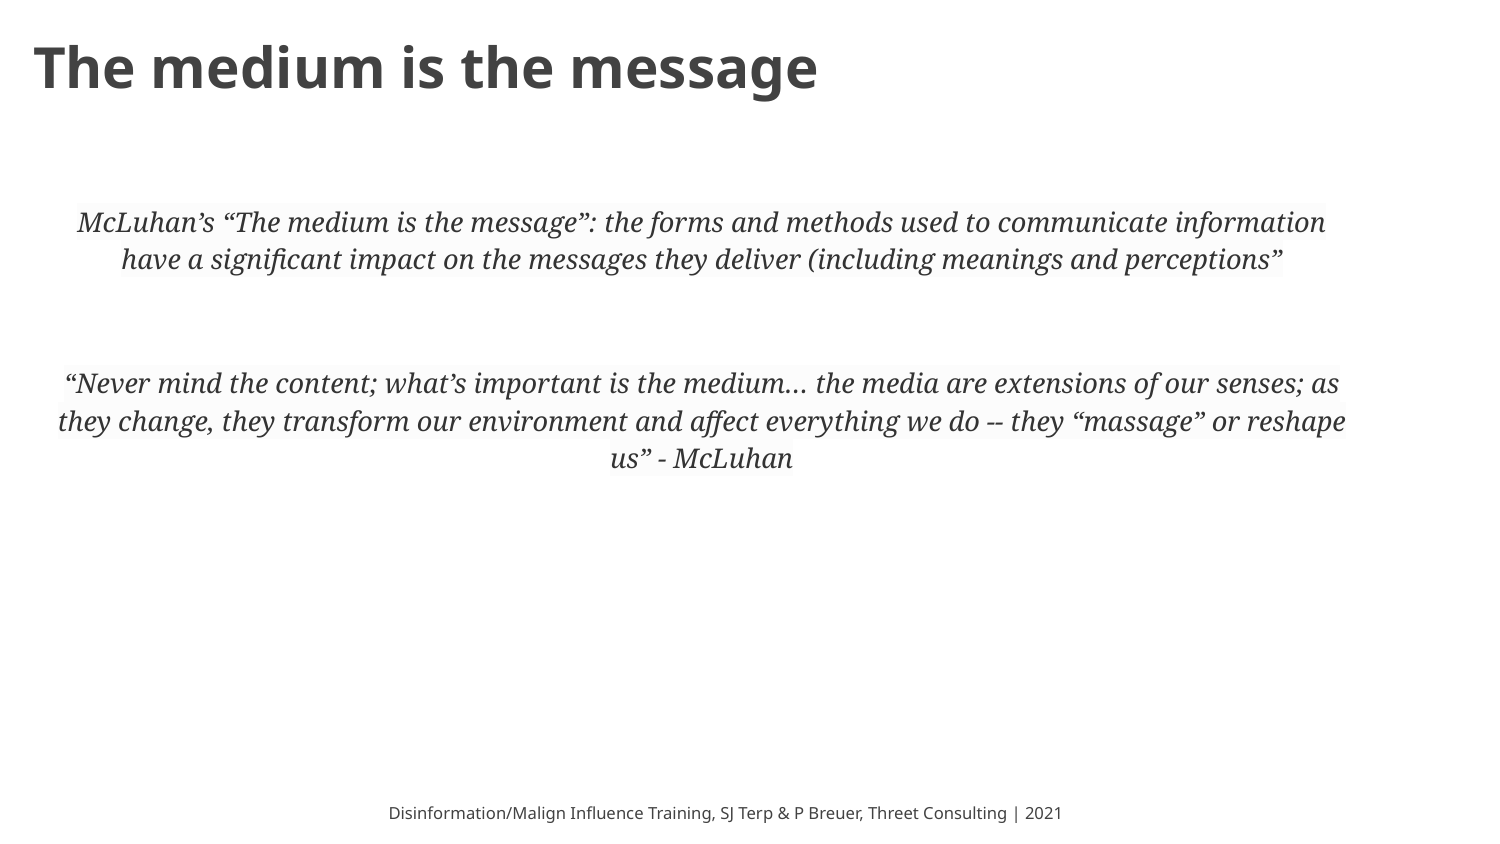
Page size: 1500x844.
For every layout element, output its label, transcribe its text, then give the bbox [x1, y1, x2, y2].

title The medium is the message [18, 16, 1368, 115]
list McLuhan’s “The medium is the message”: the forms and methods used to communicate information have a significant impact on the messages they deliver (including meanings and perceptions” “Never mind the content; what’s important is the medium… the media are extensions of our senses; as they change, they transform our environment and affect everything we do -- they “massage” or reshape us” - McLuhan [36, 128, 1368, 744]
